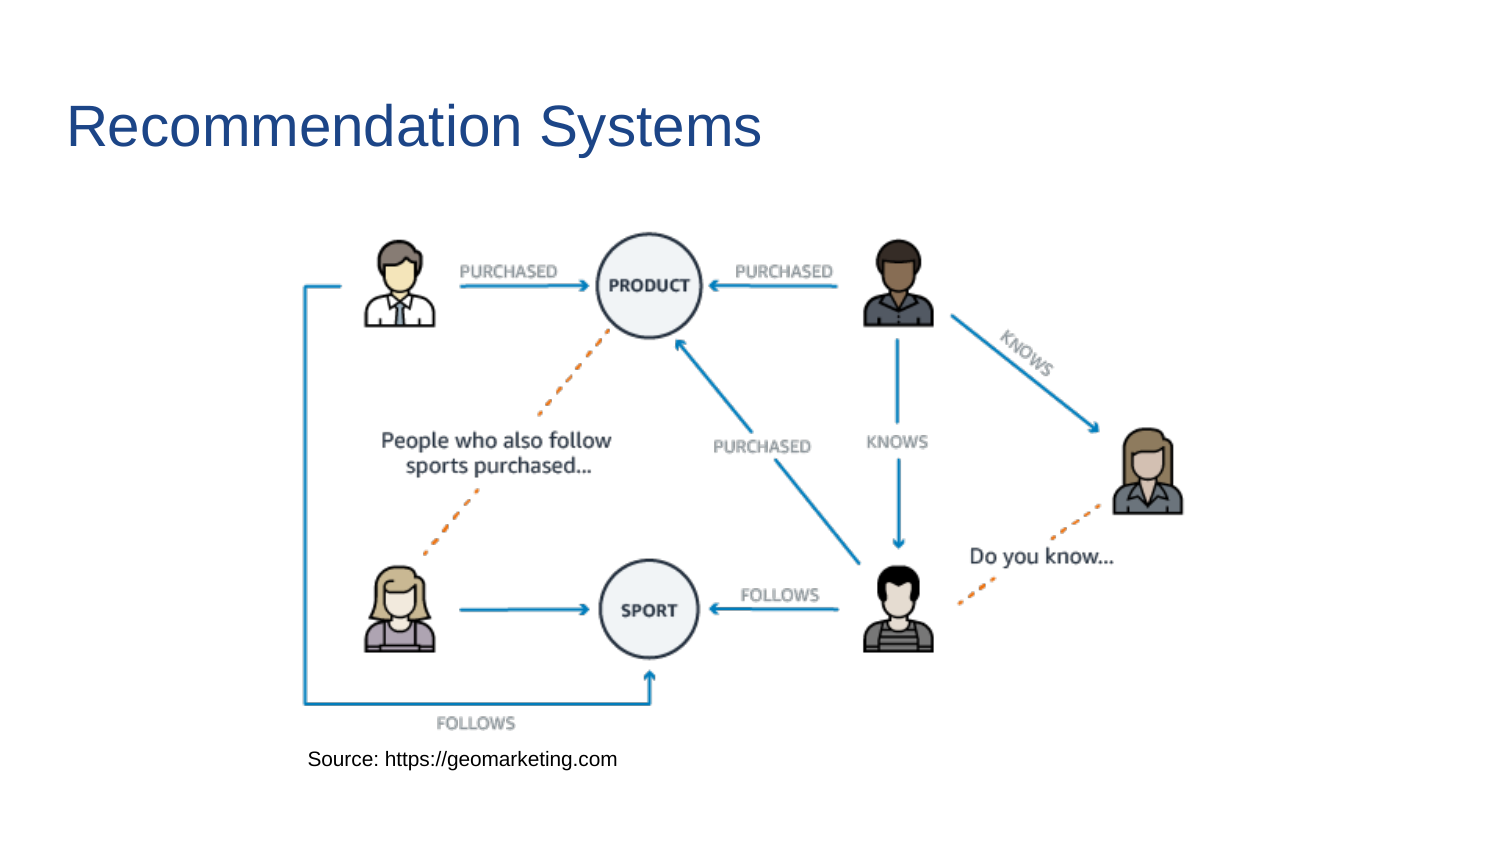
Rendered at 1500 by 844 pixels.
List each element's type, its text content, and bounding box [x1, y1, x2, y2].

title Recommendation Systems [51, 72, 1449, 167]
picture [278, 186, 1222, 782]
